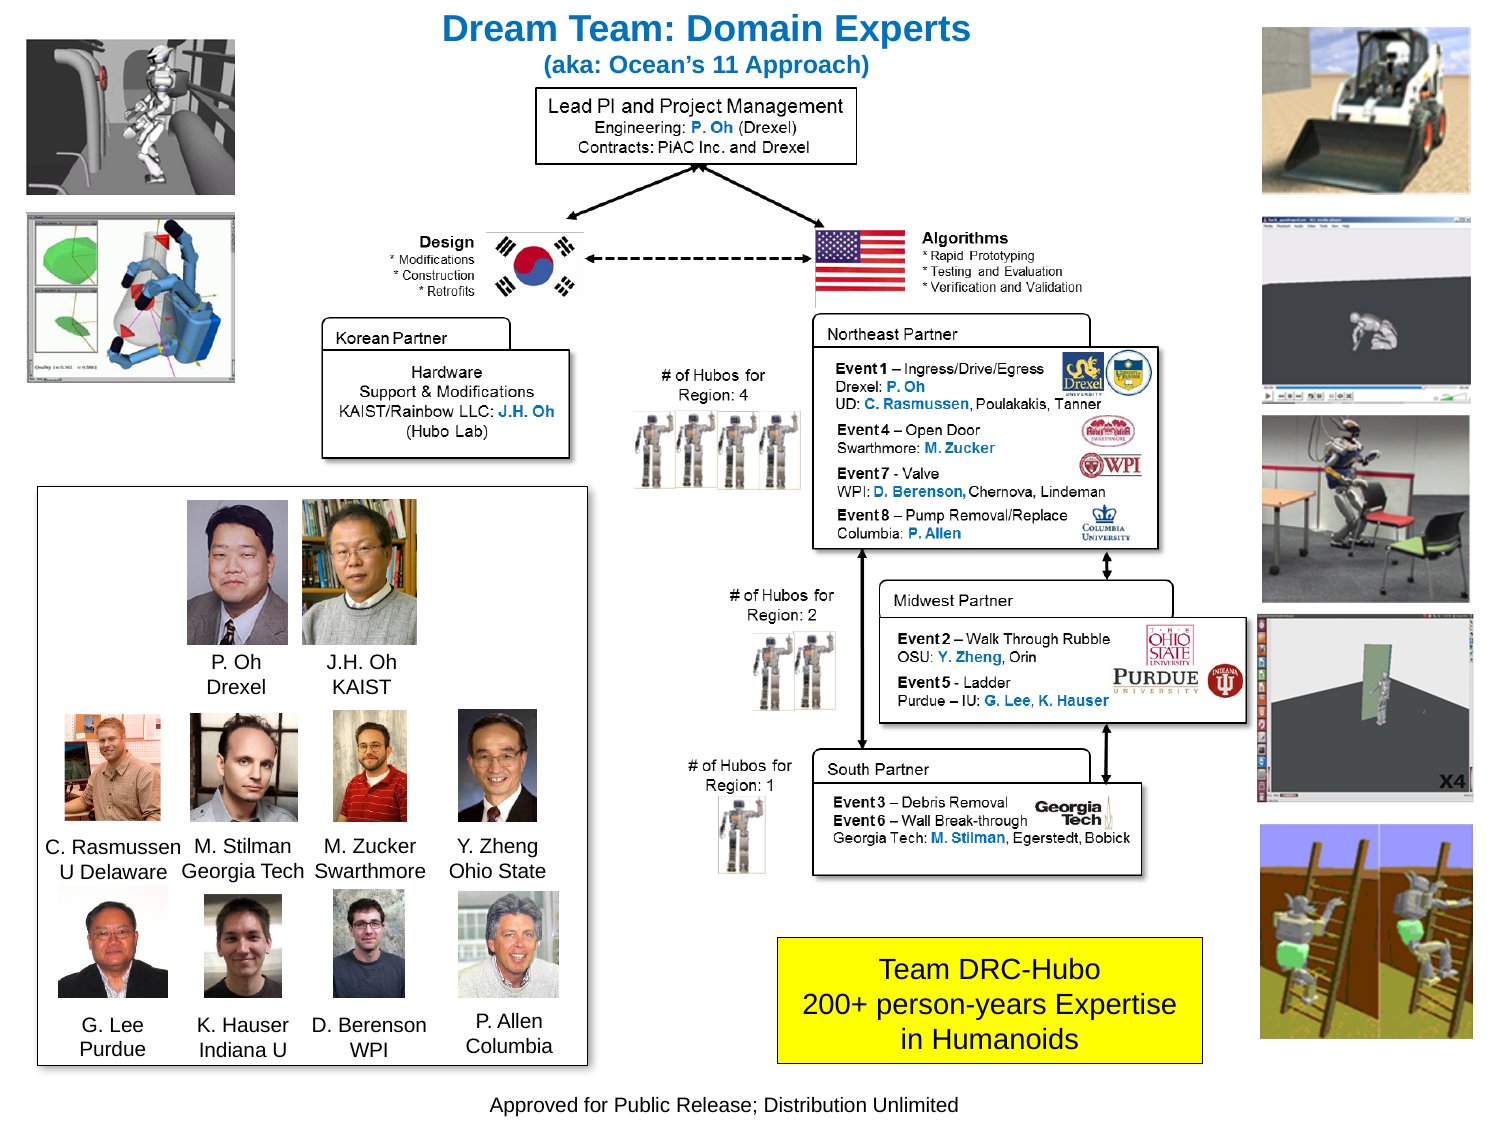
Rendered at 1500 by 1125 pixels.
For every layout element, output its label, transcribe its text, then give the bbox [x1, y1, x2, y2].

picture [26, 38, 235, 195]
picture [1262, 214, 1471, 406]
picture [1262, 414, 1471, 603]
text_box Dream Team: Domain Experts (aka: Ocean’s 11 Approach) [427, 0, 987, 85]
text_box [35, 486, 588, 1066]
picture [26, 212, 235, 384]
text_box Approved for Public Release; Distribution Unlimited [474, 1084, 988, 1125]
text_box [777, 937, 1203, 1064]
picture [1260, 824, 1473, 1040]
picture [317, 87, 1474, 887]
picture [1262, 27, 1471, 195]
